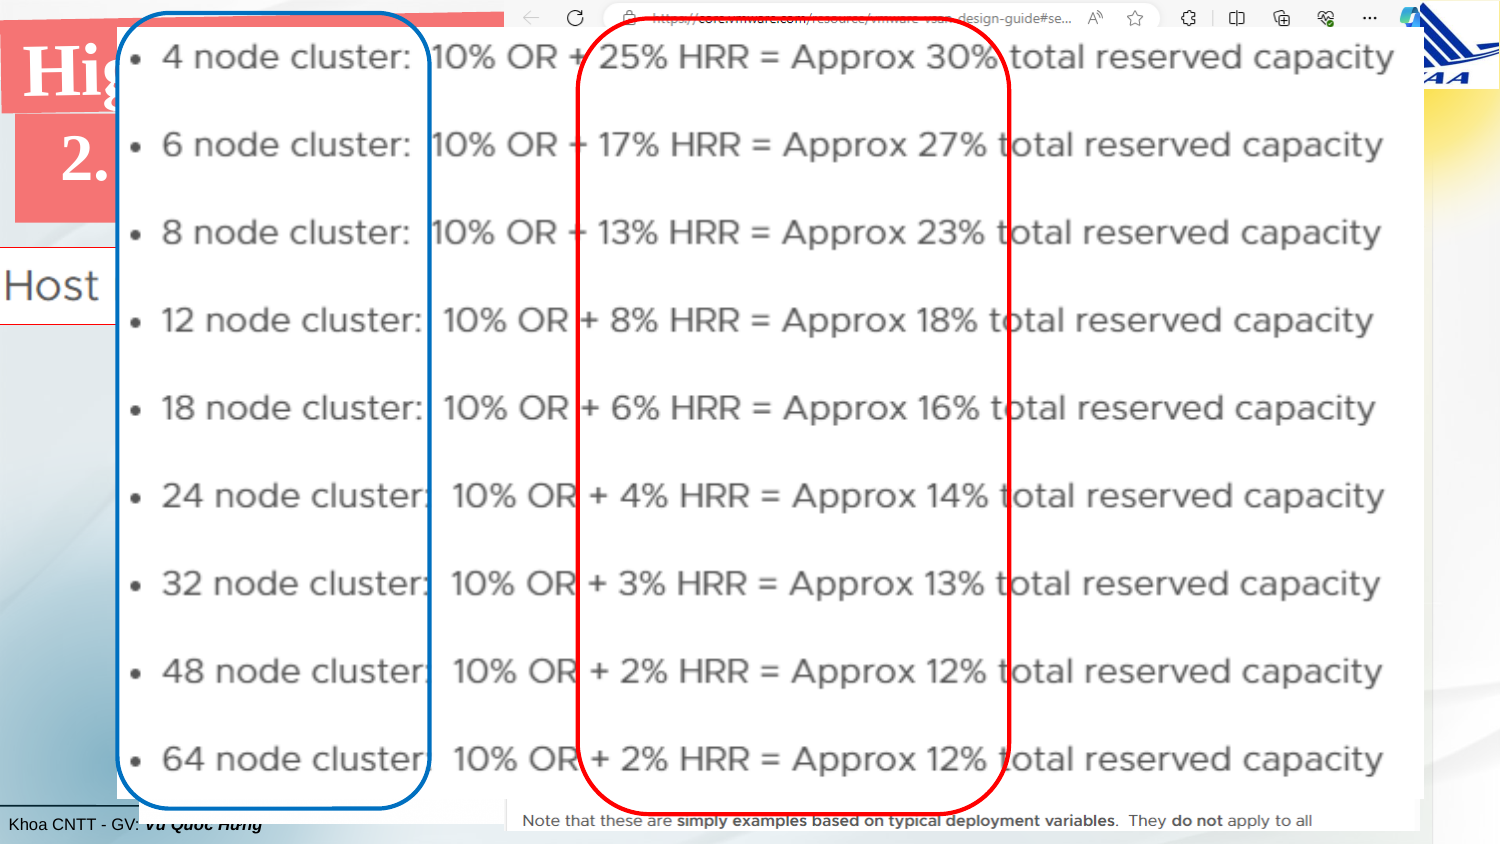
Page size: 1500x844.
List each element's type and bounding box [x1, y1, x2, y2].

text_box [0, 0, 1420, 831]
picture [117, 1, 1499, 799]
